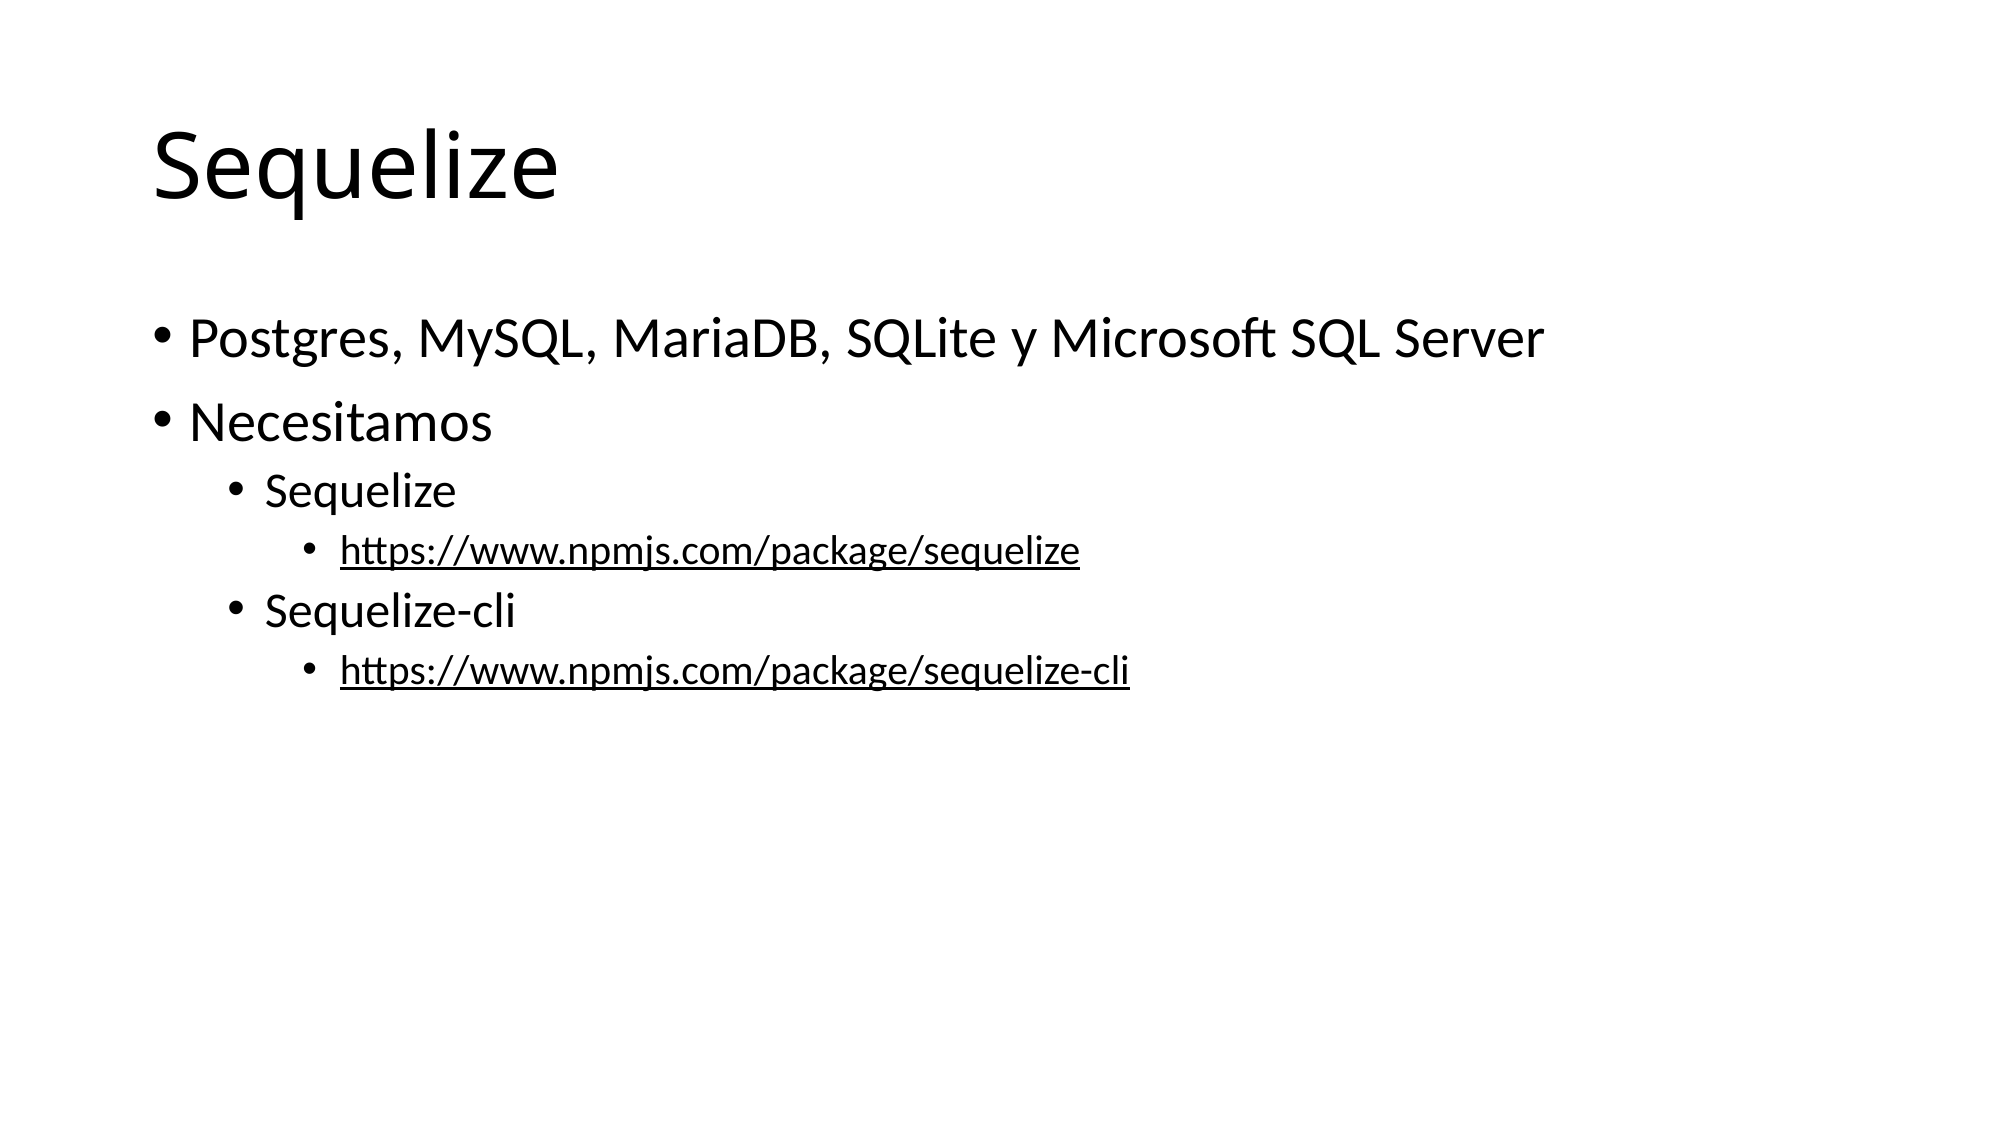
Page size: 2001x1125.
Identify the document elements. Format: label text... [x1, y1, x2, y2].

title Sequelize [137, 59, 1863, 278]
list Postgres, MySQL, MariaDB, SQLite y Microsoft SQL Server Necesitamos Sequelize https://www.npmjs.com/package/sequelize Sequelize-cli https://www.npmjs.com/package/sequelize-cli [137, 299, 1863, 1014]
